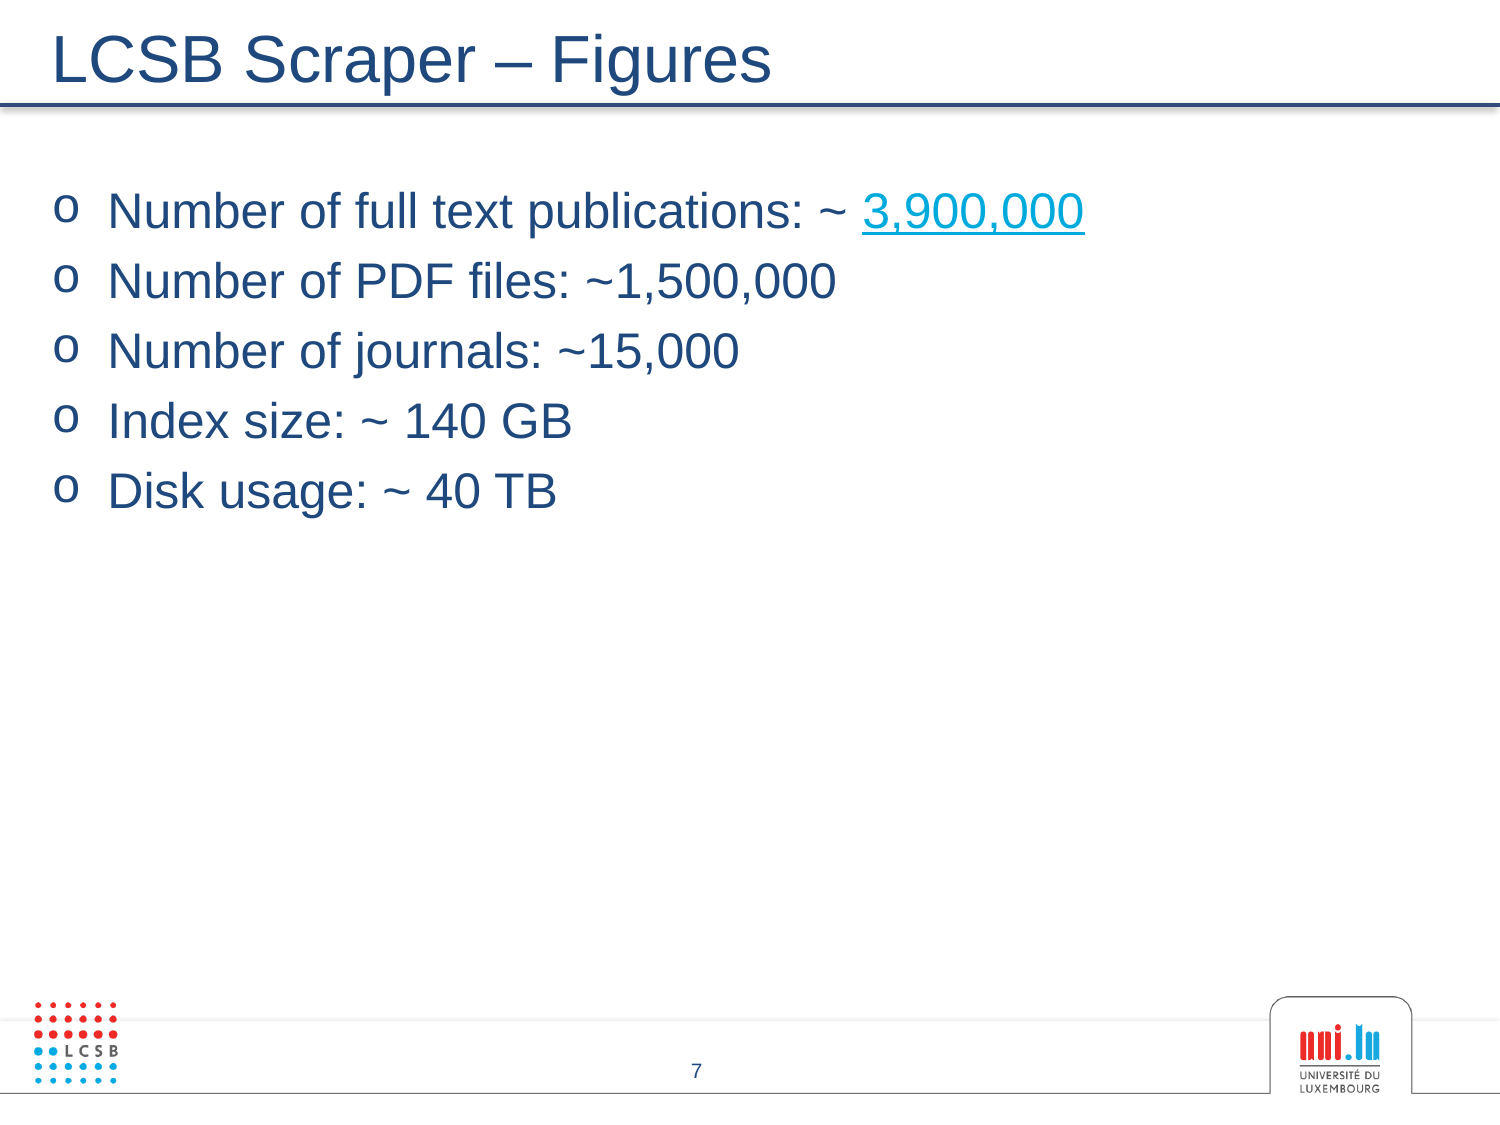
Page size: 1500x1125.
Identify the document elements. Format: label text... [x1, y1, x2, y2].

list Number of full text publications: ~ 3,900,000 Number of PDF files: ~1,500,000 Number of journals: ~15,000 Index size: ~ 140 GB Disk usage: ~ 40 TB [36, 171, 1387, 663]
title LCSB Scraper – Figures [36, 8, 1387, 105]
picture [0, 996, 1500, 1125]
